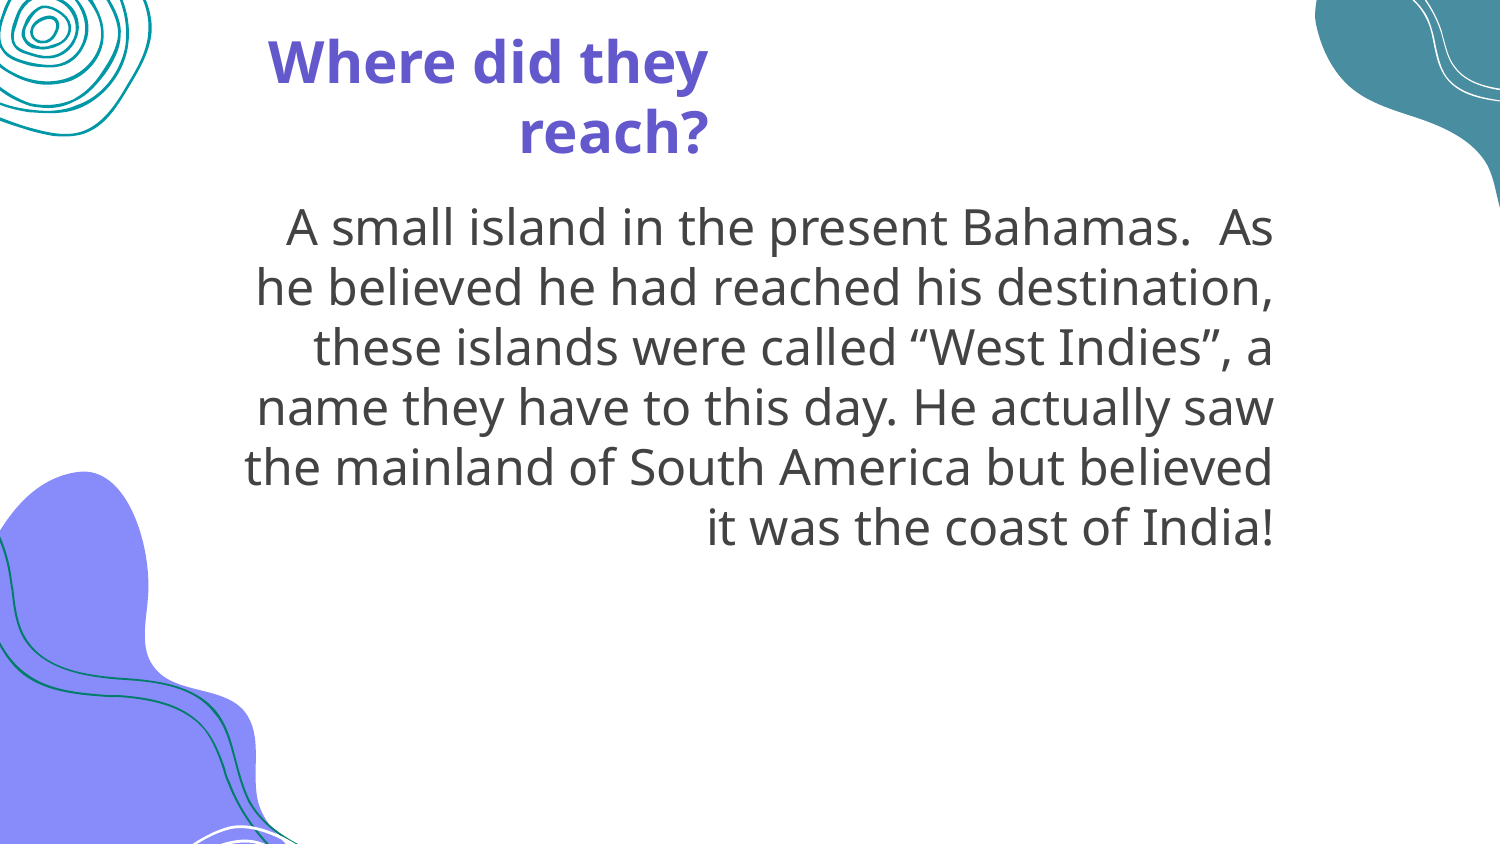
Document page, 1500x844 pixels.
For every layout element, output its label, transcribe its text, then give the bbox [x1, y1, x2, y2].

subtitle A small island in the present Bahamas. As he believed he had reached his destination, these islands were called “West Indies”, a name they have to this day. He actually saw the mainland of South America but believed it was the coast of India! [209, 179, 1291, 572]
title Where did they reach? [209, 31, 725, 179]
